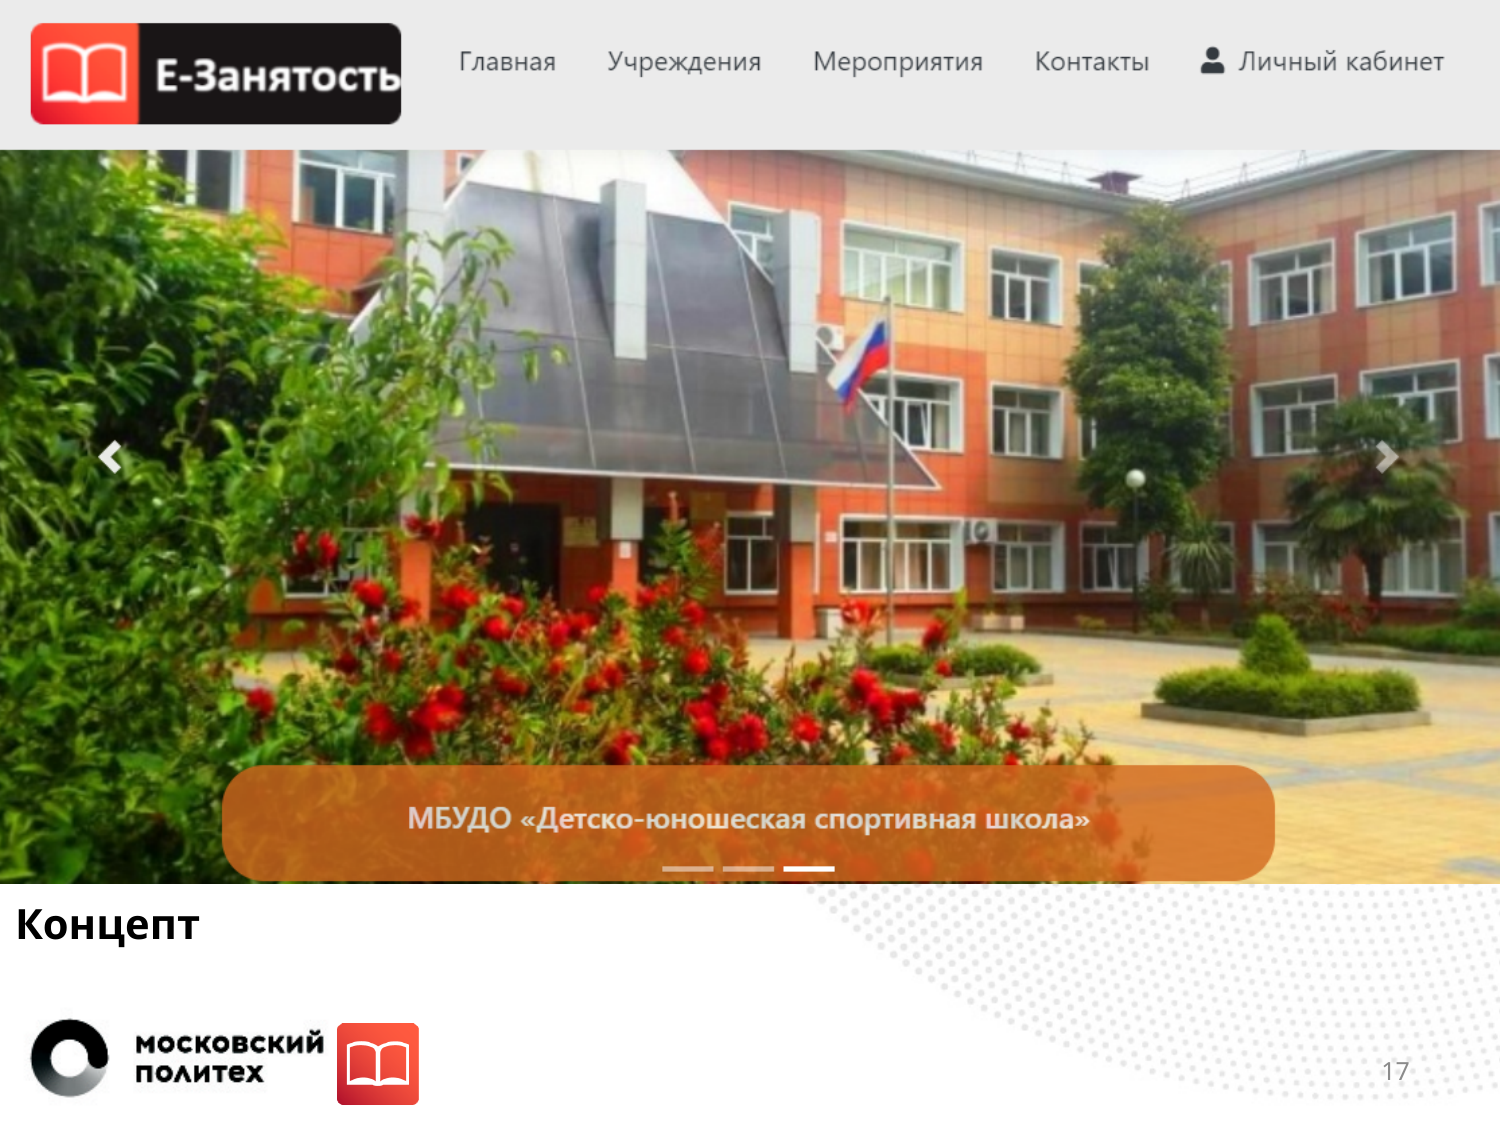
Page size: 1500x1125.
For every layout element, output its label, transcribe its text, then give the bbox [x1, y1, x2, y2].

picture [0, 0, 1500, 1125]
text_box Концепт [0, 892, 1268, 965]
slide_number 17 [1074, 1042, 1425, 1103]
